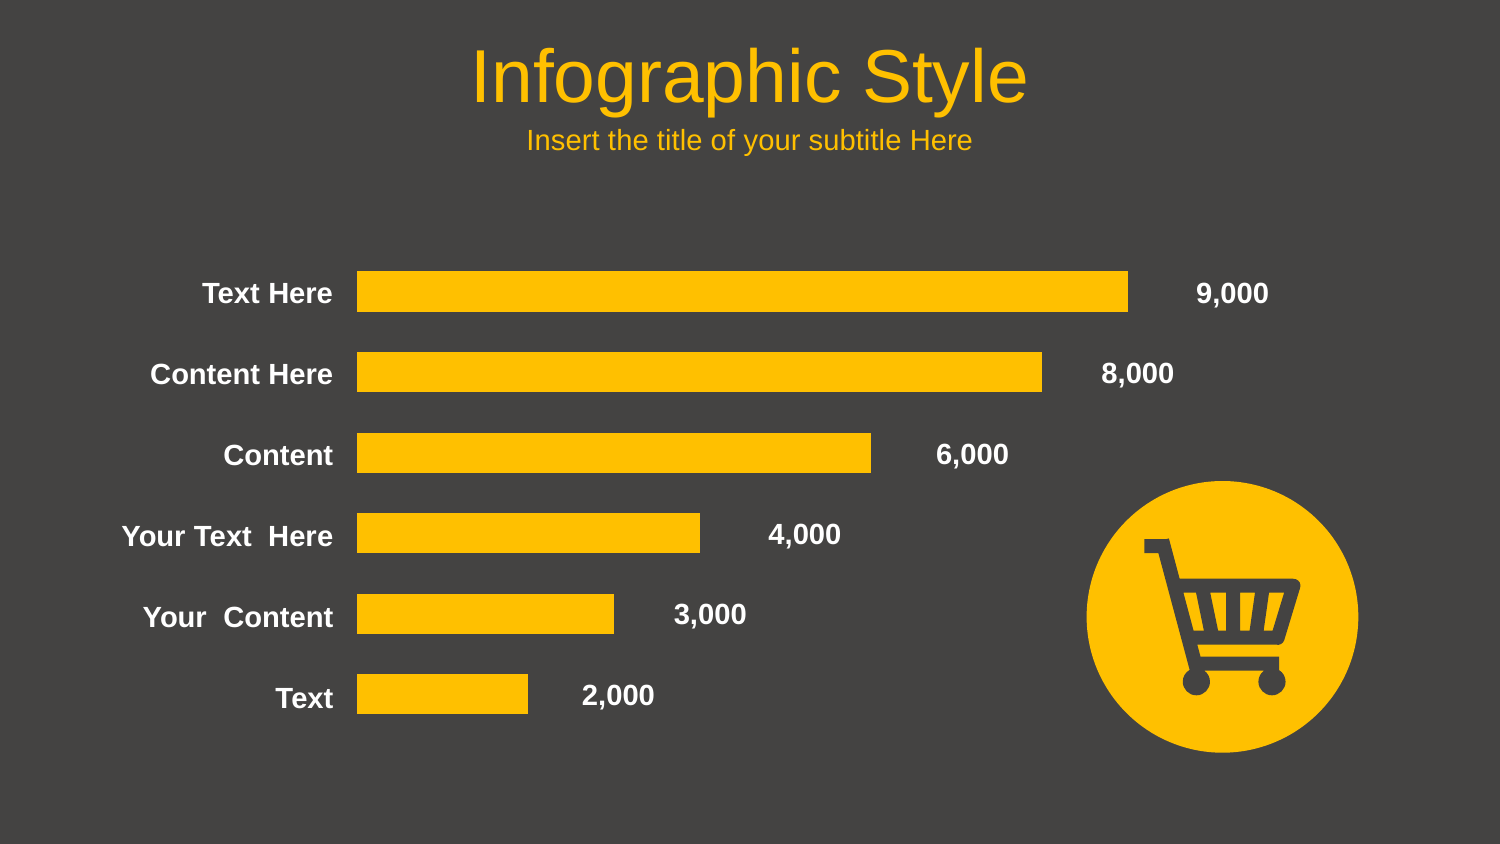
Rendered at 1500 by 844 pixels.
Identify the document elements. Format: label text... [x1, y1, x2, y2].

text_box [1228, 654, 1288, 698]
text_box Text Here [100, 266, 331, 317]
list Infographic Style [0, 25, 1500, 114]
text_box 9,000 [1228, 266, 1284, 317]
list Insert the title of your subtitle Here [0, 114, 1500, 162]
chart [336, 233, 1224, 753]
text_box Your Text Here [102, 509, 331, 560]
text_box Text [100, 671, 331, 722]
text_box [1228, 576, 1303, 647]
text_box Your Content [102, 590, 331, 641]
text_box [1227, 479, 1361, 755]
text_box Content Here [100, 347, 331, 398]
text_box Content [100, 428, 331, 479]
